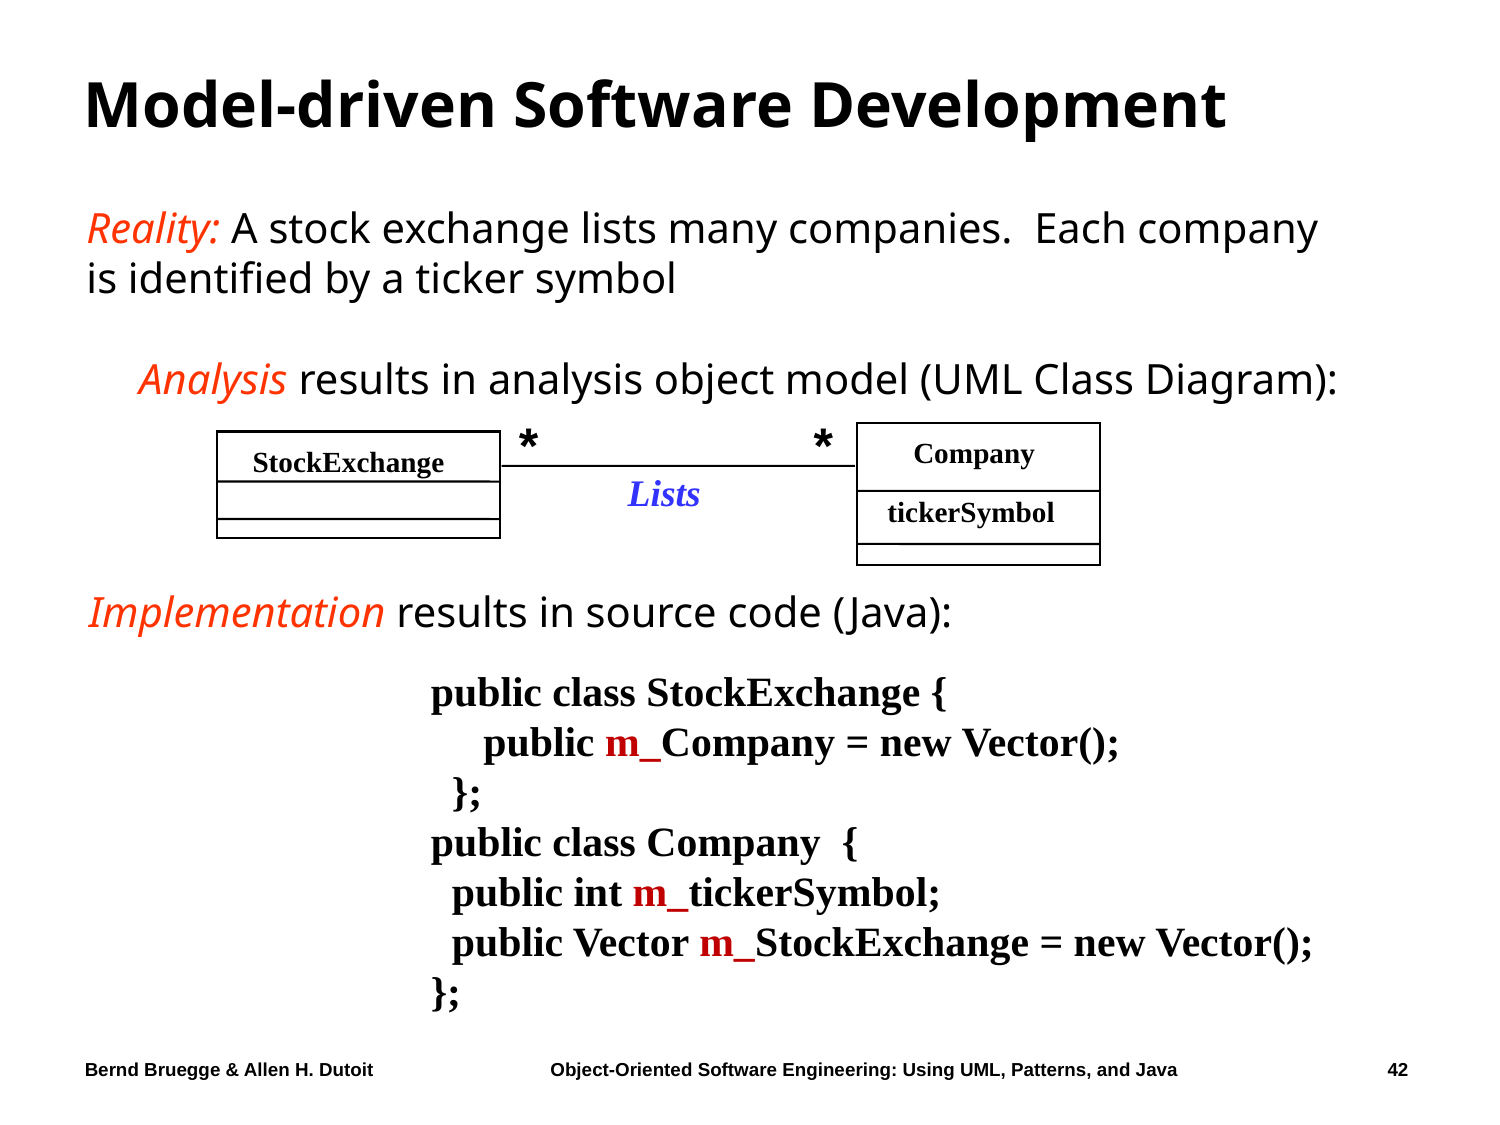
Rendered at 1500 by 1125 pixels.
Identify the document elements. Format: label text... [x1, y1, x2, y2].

text_box [856, 493, 905, 544]
text_box tickerSymbol [872, 492, 1070, 536]
text_box Reality: A stock exchange lists many companies. Each company is identified by a ticker symbol [71, 194, 1350, 309]
text_box StockExchange [237, 482, 460, 486]
text_box StockExchange [237, 442, 460, 481]
text_box Company [898, 434, 1051, 477]
text_box [856, 423, 1101, 565]
text_box Analysis results in analysis object model (UML Class Diagram): [124, 355, 1354, 410]
text_box * [504, 417, 554, 481]
text_box Lists [612, 470, 726, 521]
title Model-driven Software Development [68, 36, 1407, 179]
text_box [73, 577, 1334, 1023]
text_box * [798, 417, 848, 481]
text_box [217, 431, 501, 538]
